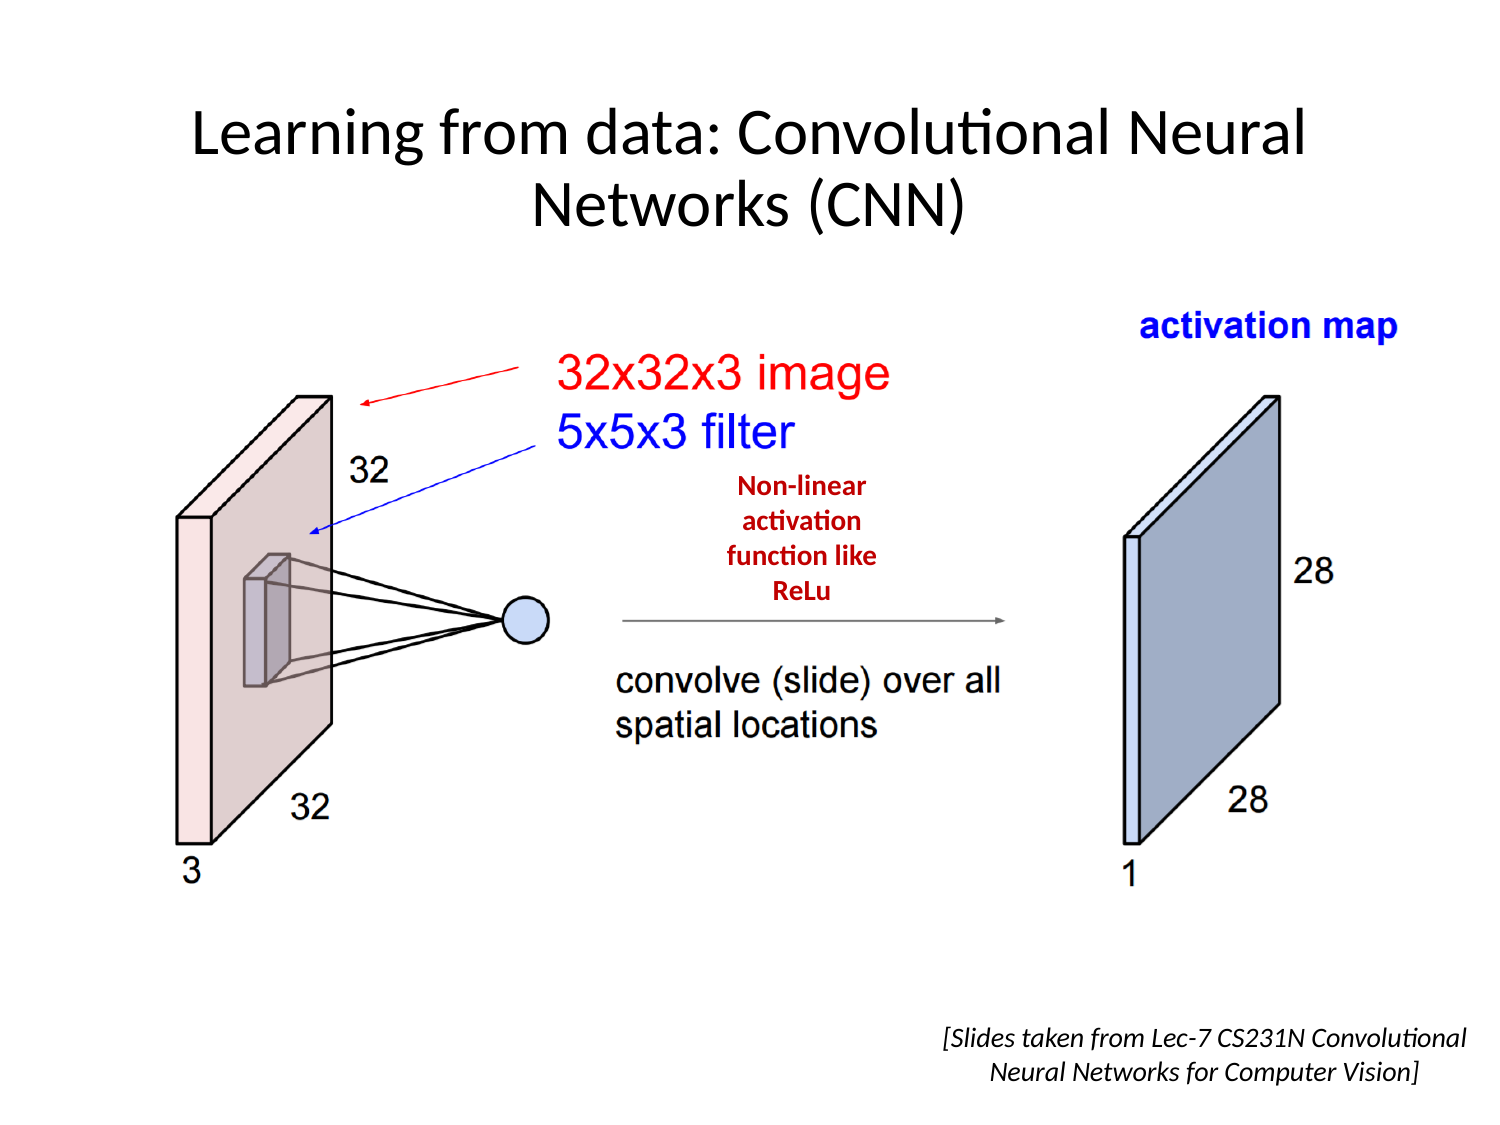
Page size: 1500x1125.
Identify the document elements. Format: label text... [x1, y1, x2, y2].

picture [69, 306, 1408, 897]
text_box [Slides taken from Lec-7 CS231N Convolutional Neural Networks for Computer Vision] [924, 1012, 1485, 1095]
title Learning from data: Convolutional Neural Networks (CNN) [103, 59, 1397, 278]
